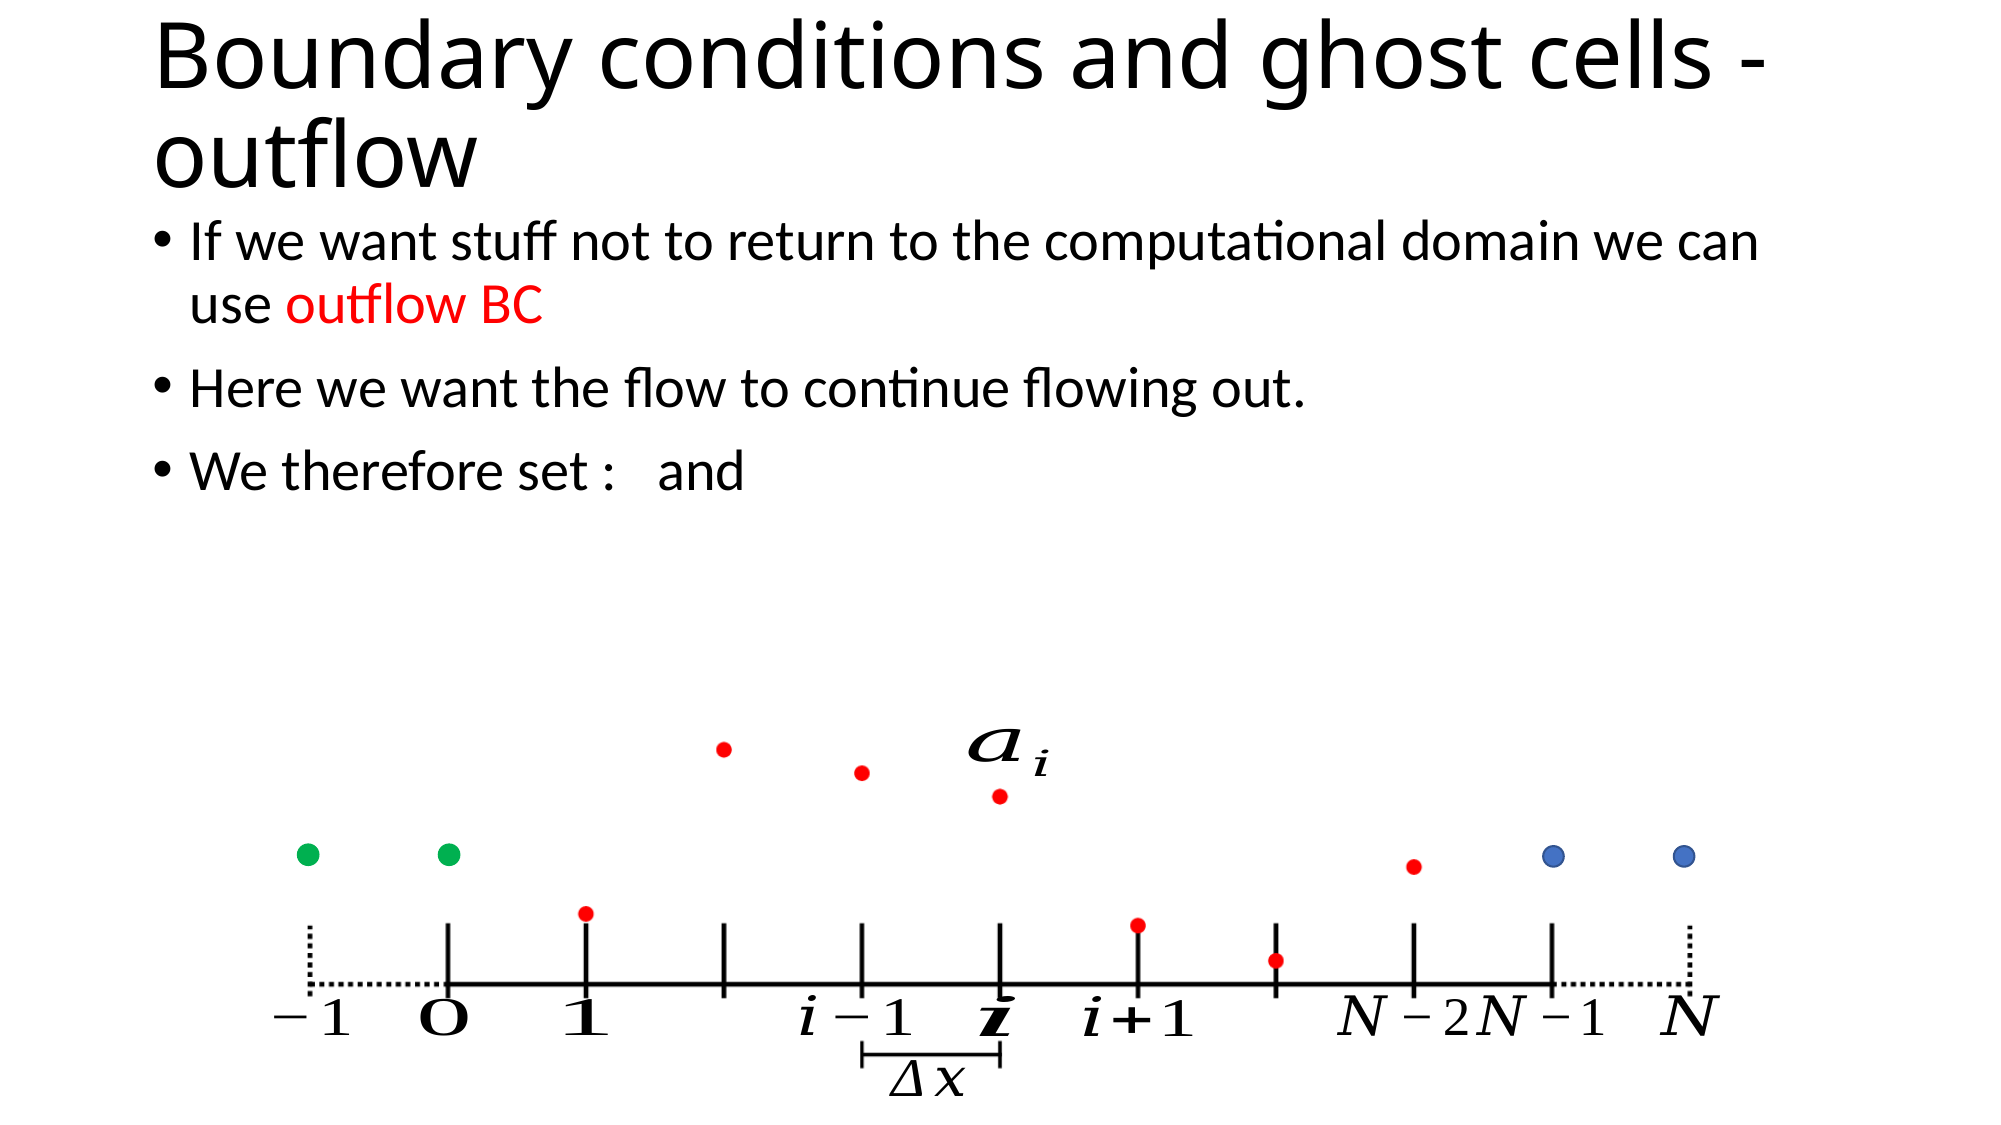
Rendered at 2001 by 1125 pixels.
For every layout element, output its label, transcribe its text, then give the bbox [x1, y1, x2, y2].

title Boundary conditions and ghost cells - outflow [137, 0, 1863, 218]
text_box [266, 987, 1725, 1110]
picture [218, 656, 1782, 1125]
